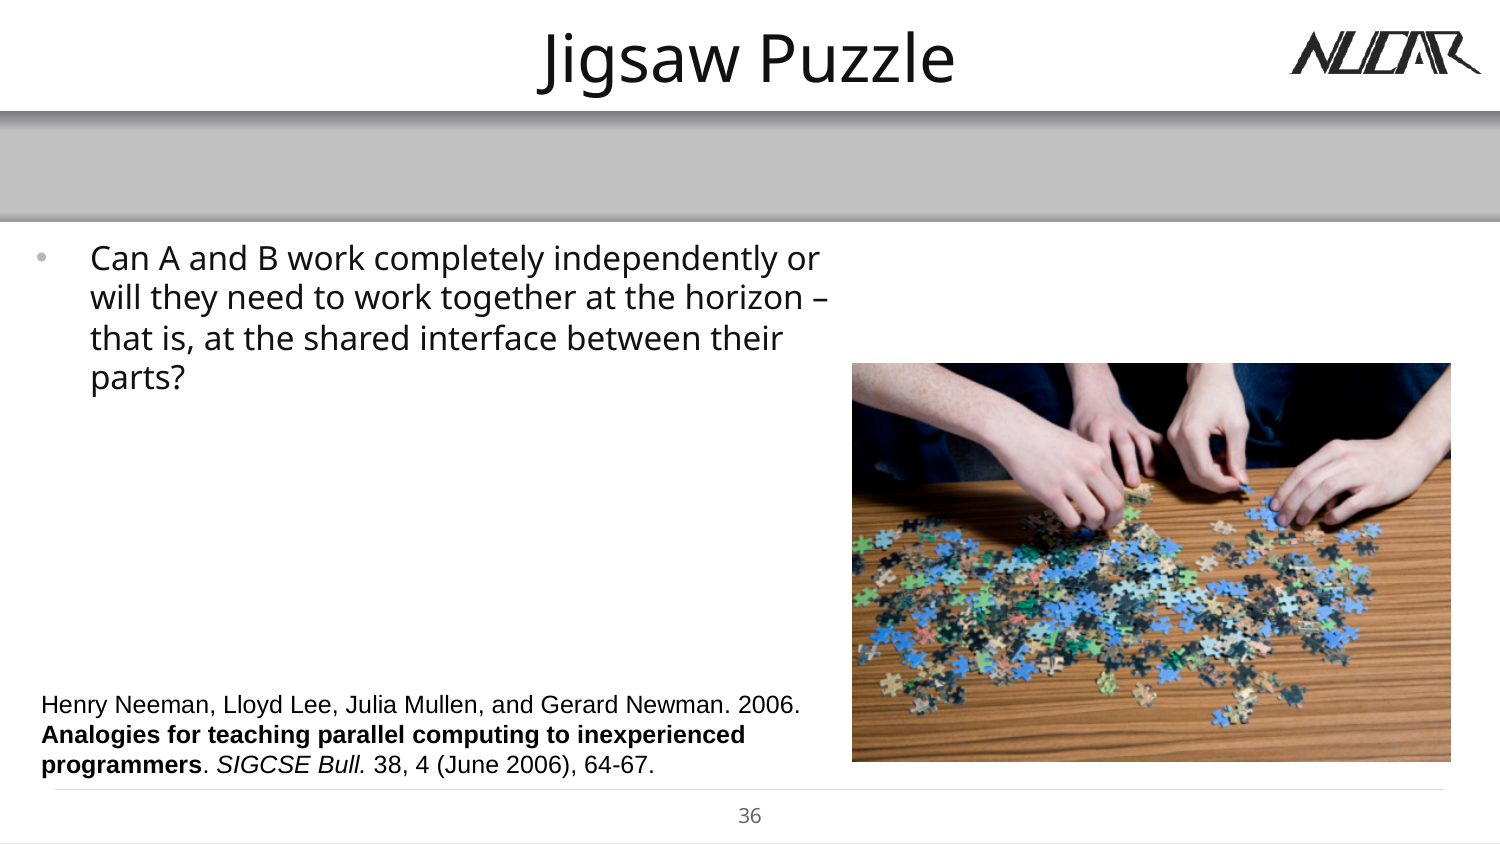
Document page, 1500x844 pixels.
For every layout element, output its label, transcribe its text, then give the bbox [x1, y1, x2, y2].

picture [852, 363, 1451, 763]
title Jigsaw Puzzle [97, 0, 1403, 111]
text_box Henry Neeman, Lloyd Lee, Julia Mullen, and Gerard Newman. 2006. Analogies for teaching parallel computing to inexperienced programmers. SIGCSE Bull. 38, 4 (June 2006), 64-67. [26, 681, 827, 786]
slide_number 36 [97, 789, 1403, 844]
list Can A and B work completely independently or will they need to work together at the horizon – that is, at the shared interface between their parts? [0, 221, 853, 735]
